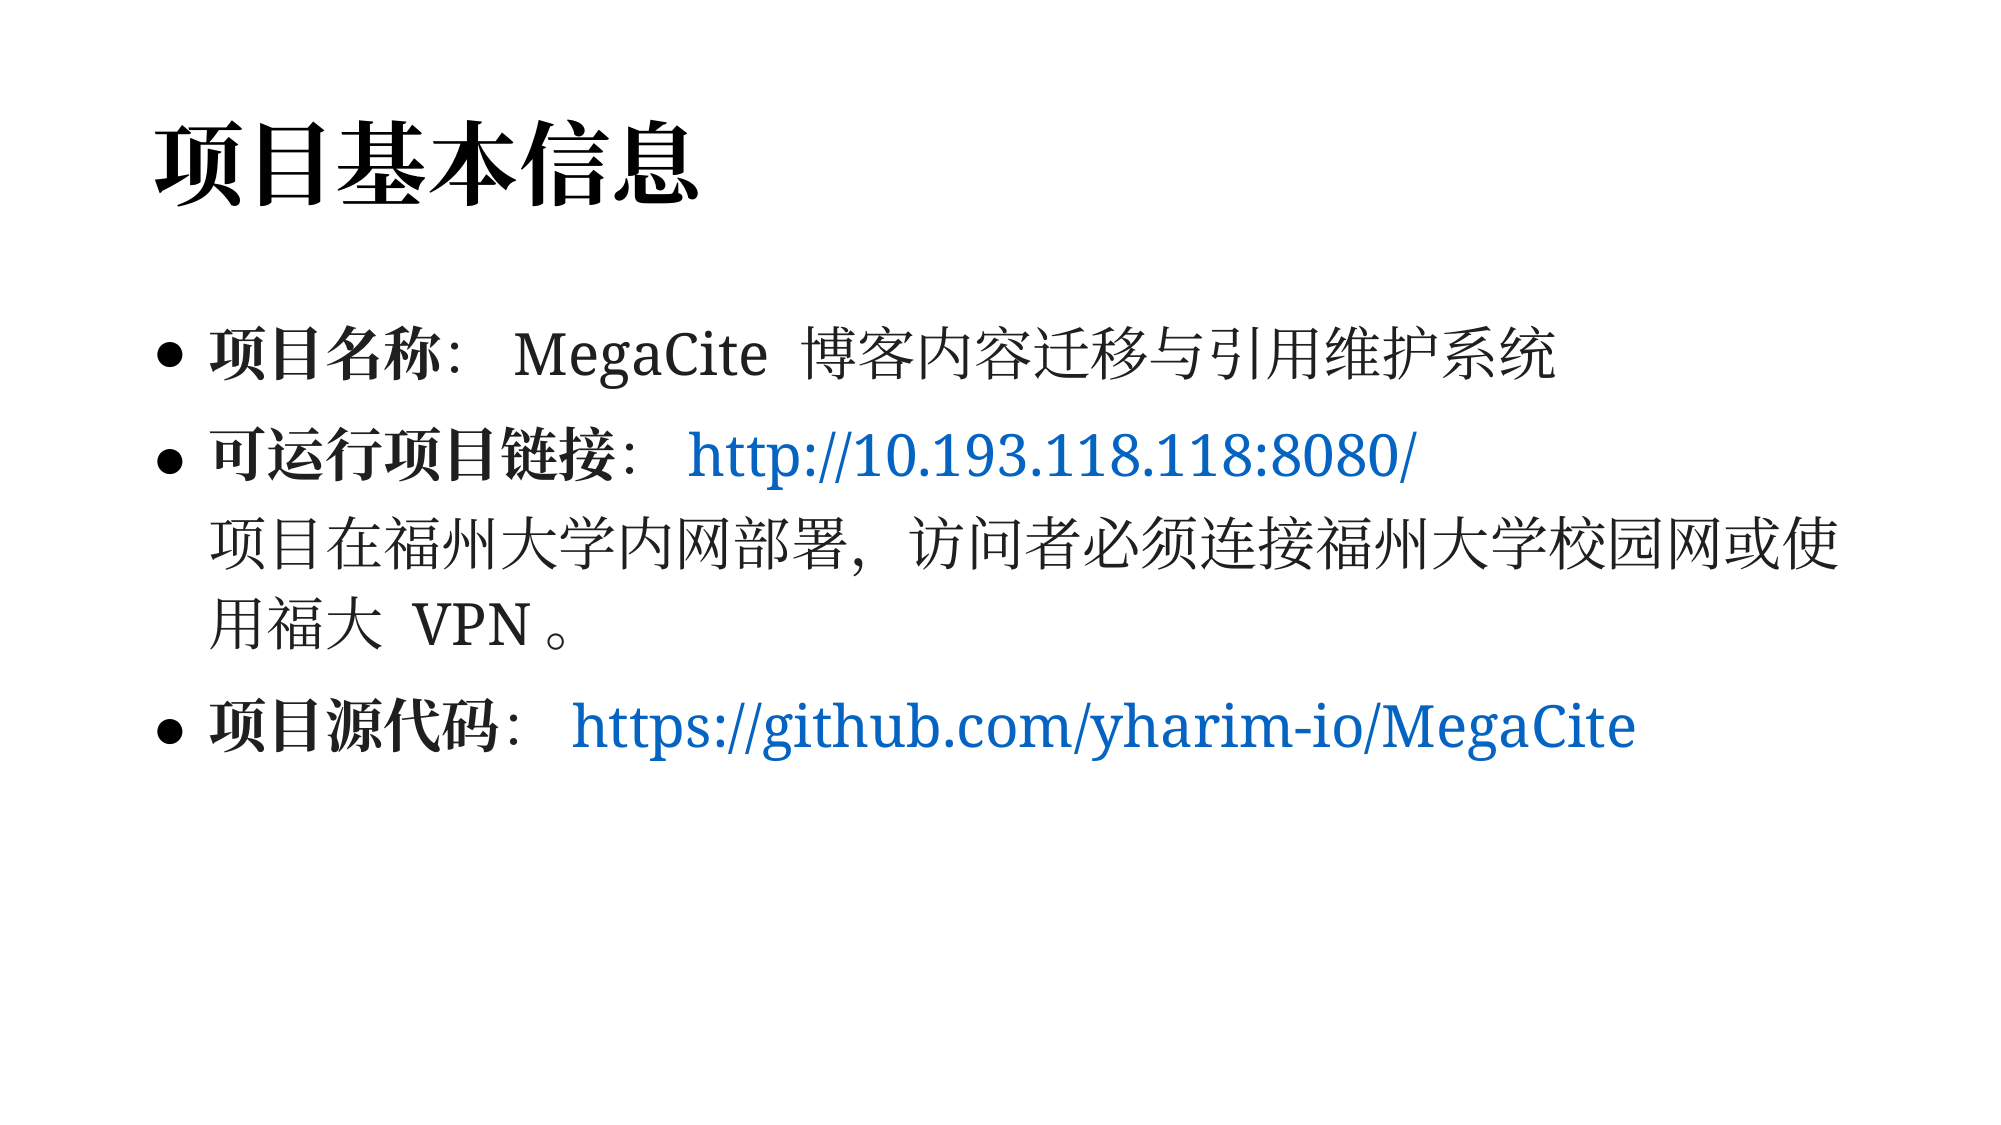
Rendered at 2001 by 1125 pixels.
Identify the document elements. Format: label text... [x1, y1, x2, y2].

list 项目名称：MegaCite 博客内容迁移与引用维护系统 可运行项目链接：http://10.193.118.118:8080/ 项目在福州大学内网部署，访问者必须连接福州大学校园网或使用福大 VPN。 项目源代码：https://github.com/yharim-io/MegaCite [137, 299, 1863, 1014]
title 项目基本信息 [137, 59, 1863, 278]
